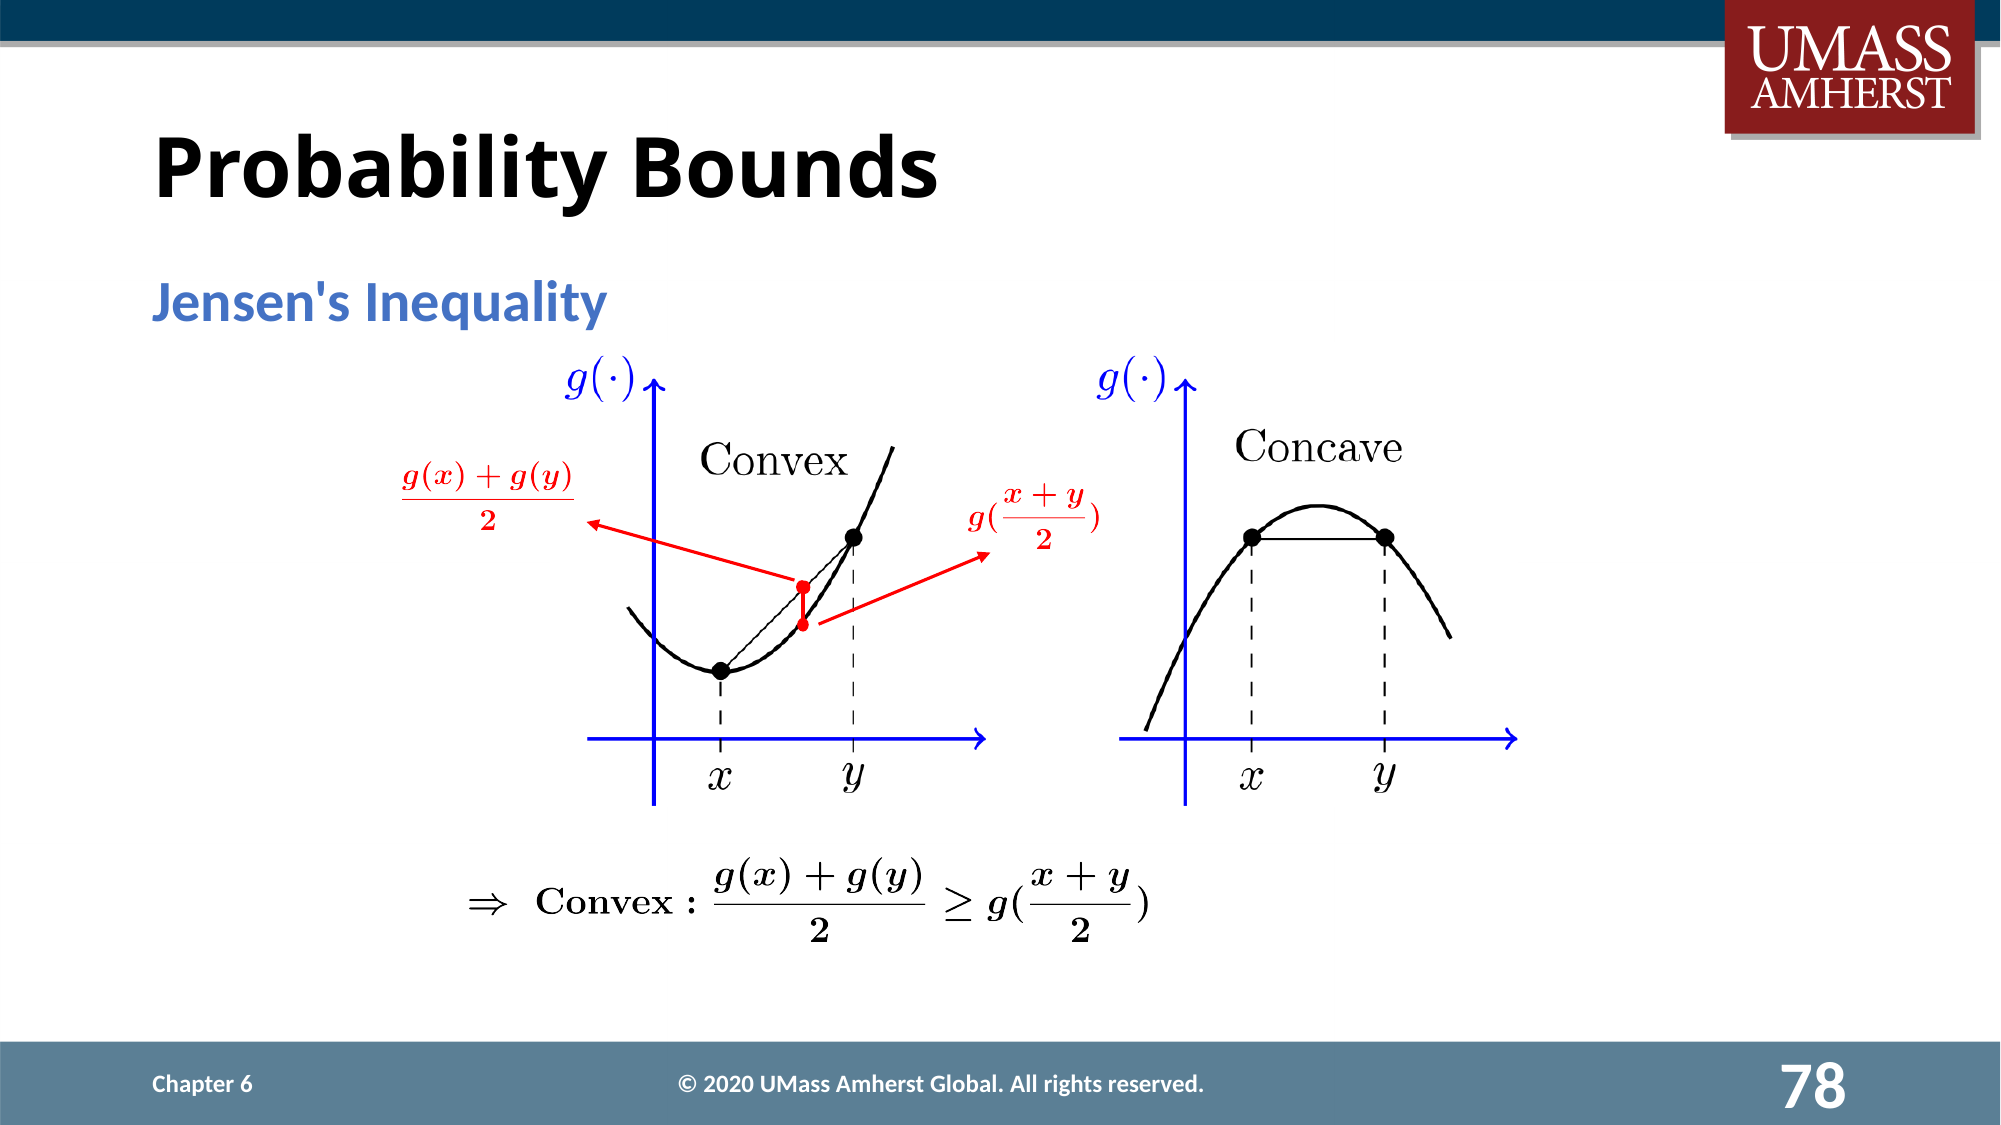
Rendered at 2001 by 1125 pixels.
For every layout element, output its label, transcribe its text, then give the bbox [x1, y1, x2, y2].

text_box © 2020 UMass Amherst Global. All rights reserved. [662, 1060, 1338, 1121]
title Probability Bounds [137, 108, 1863, 233]
slide_number Chapter 6 [137, 1052, 588, 1113]
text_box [818, 552, 991, 625]
slide_number 78 [1412, 1052, 1863, 1113]
list Jensen's Inequality [137, 263, 1824, 976]
picture [0, 0, 2001, 1125]
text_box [586, 521, 795, 581]
